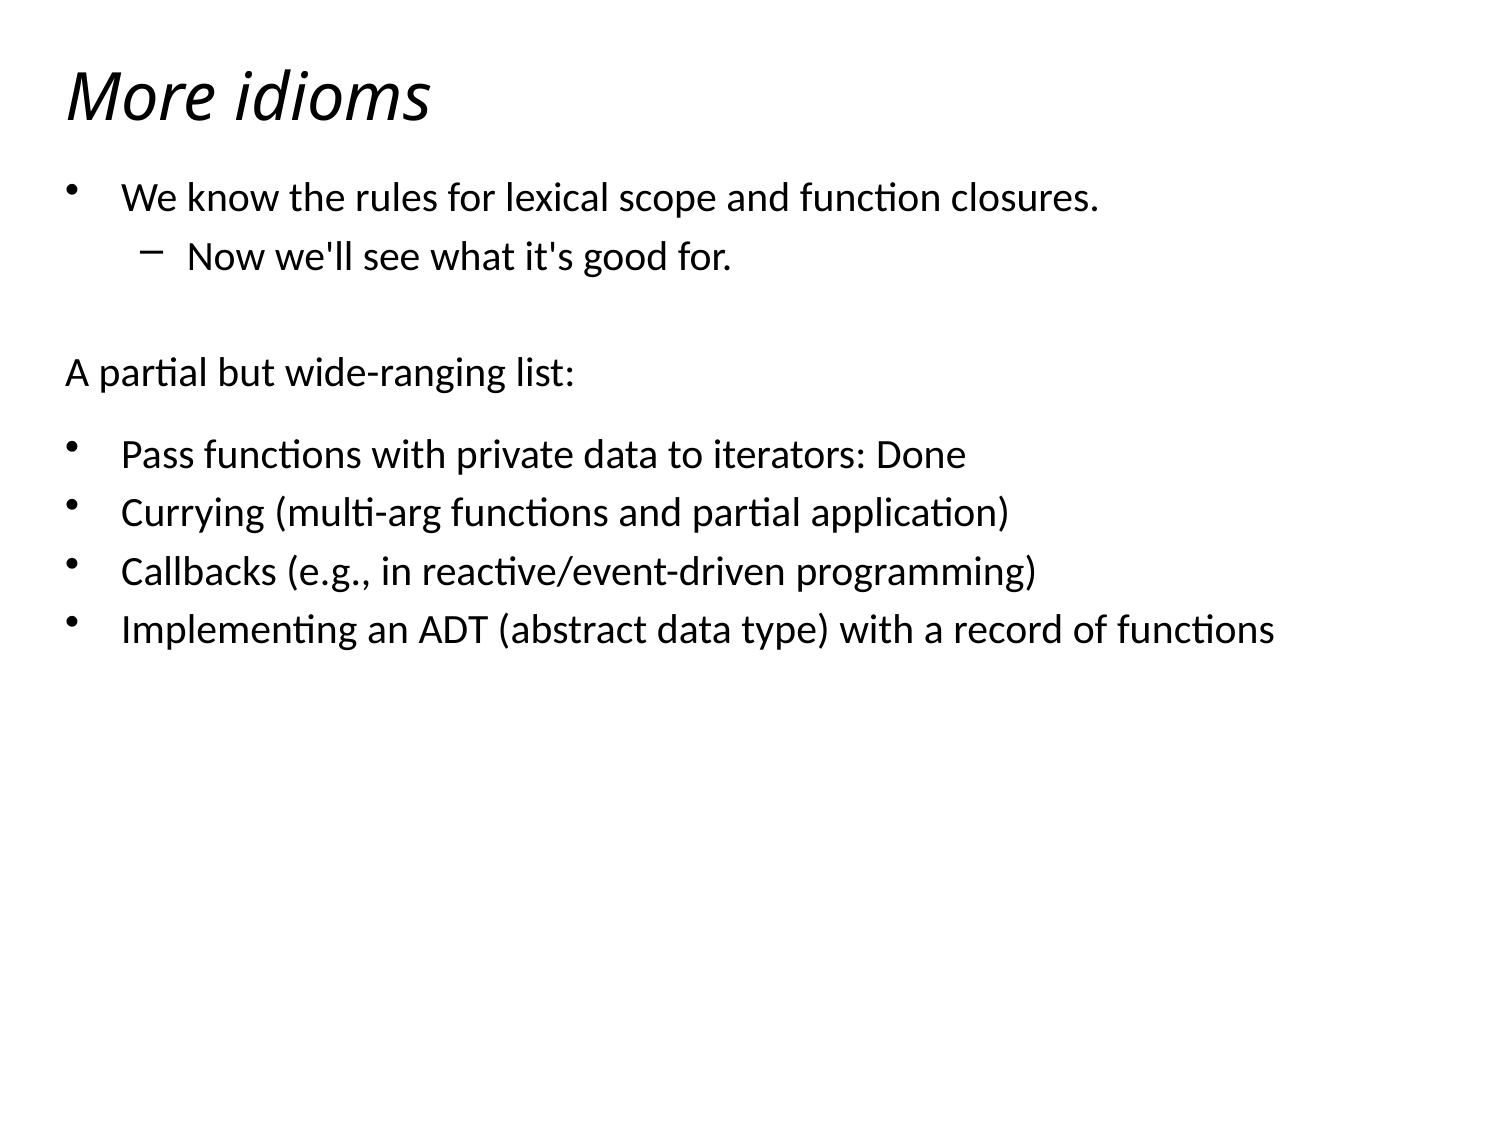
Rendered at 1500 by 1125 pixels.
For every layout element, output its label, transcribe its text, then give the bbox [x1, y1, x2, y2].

list We know the rules for lexical scope and function closures. Now we'll see what it's good for. A partial but wide-ranging list: Pass functions with private data to iterators: Done Currying (multi-arg functions and partial application) Callbacks (e.g., in reactive/event-driven programming) Implementing an ADT (abstract data type) with a record of functions [49, 162, 1451, 1001]
title More idioms [49, 49, 1451, 138]
